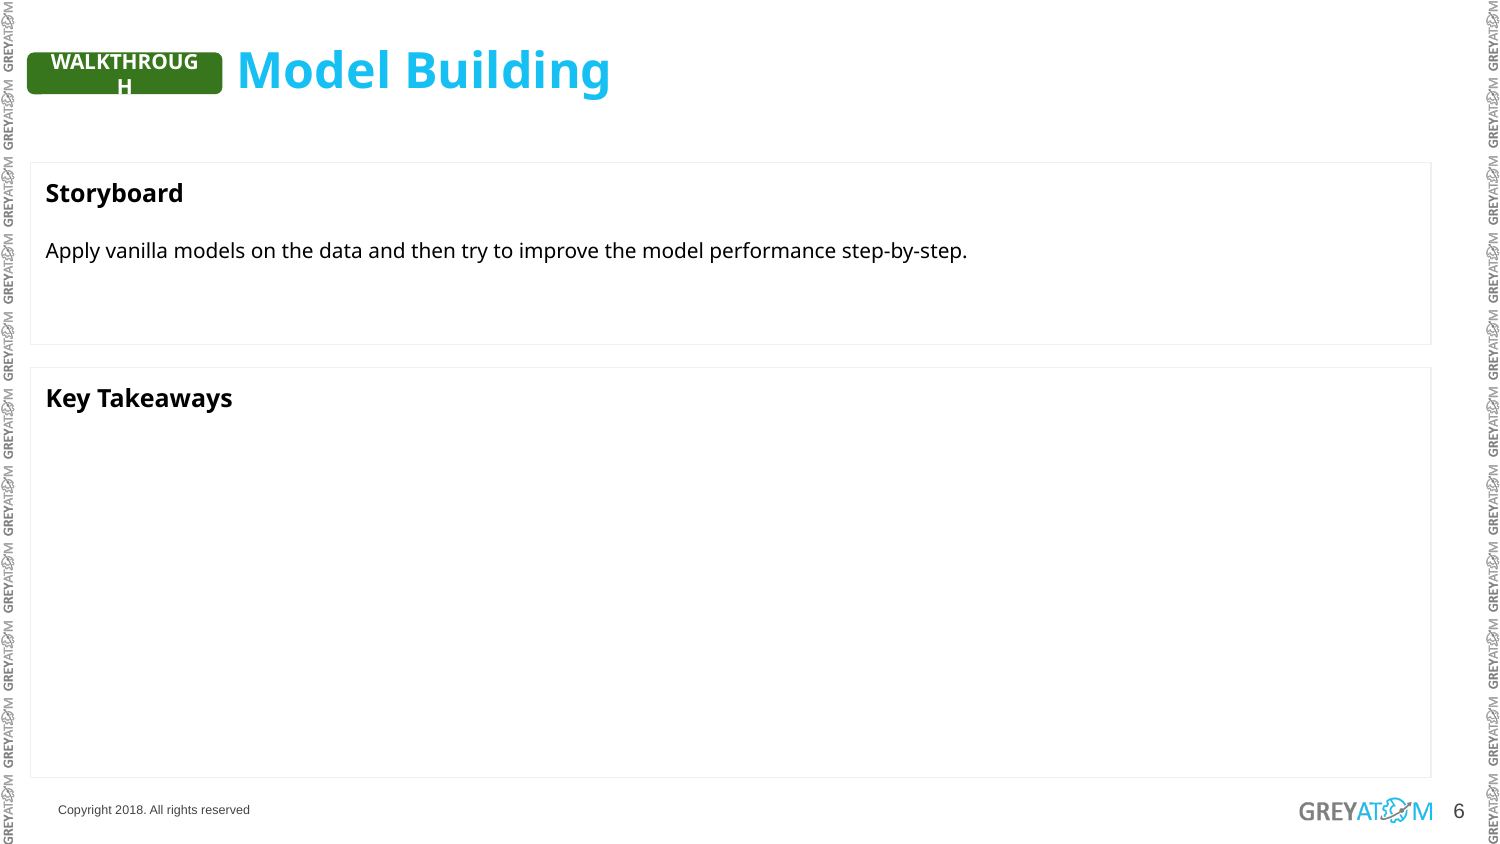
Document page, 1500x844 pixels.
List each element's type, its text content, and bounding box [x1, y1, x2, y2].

picture [1, 234, 15, 304]
picture [1, 157, 15, 227]
text_box Storyboard Apply vanilla models on the data and then try to improve the model performance step-by-step. [30, 162, 1432, 345]
slide_number ‹#› [1389, 777, 1479, 842]
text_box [1484, 0, 1500, 844]
picture [1, 80, 15, 150]
picture [1, 775, 15, 844]
picture [1, 543, 15, 613]
text_box WALKTHROUGH [26, 52, 223, 95]
text_box Key Takeaways [30, 367, 1432, 778]
picture [1, 621, 15, 691]
picture [1, 466, 15, 536]
picture [1, 389, 15, 459]
picture [1298, 795, 1389, 825]
text_box Model Building [221, 23, 1284, 117]
picture [1, 698, 15, 768]
picture [1, 2, 15, 72]
picture [1, 312, 15, 381]
